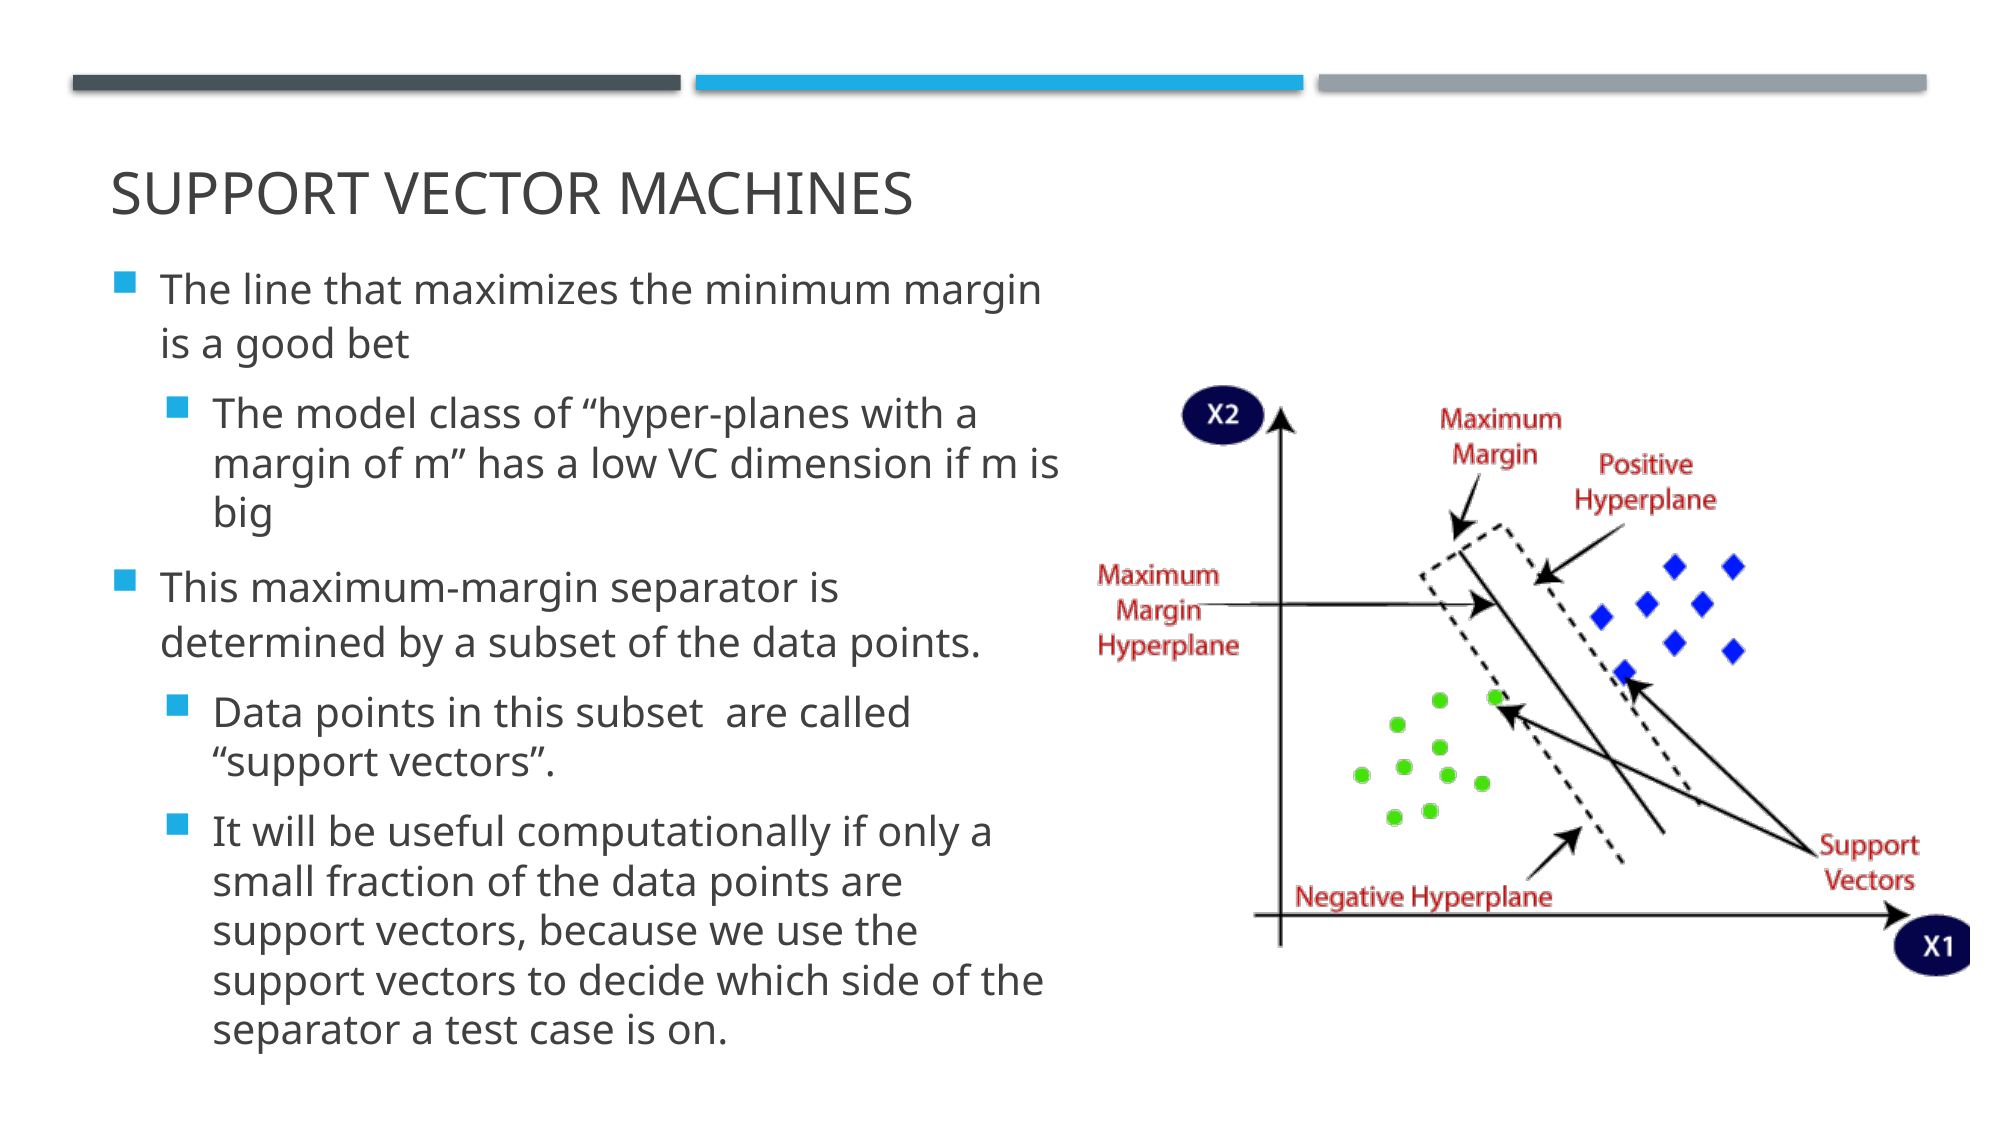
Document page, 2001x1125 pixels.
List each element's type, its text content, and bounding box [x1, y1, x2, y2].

picture [1080, 375, 1971, 981]
title Support vector machines [95, 115, 1905, 234]
list The line that maximizes the minimum margin is a good bet The model class of “hyper-planes with a margin of m” has a low VC dimension if m is big This maximum-margin separator is determined by a subset of the data points. Data points in this subset are called “support vectors”. It will be useful computationally if only a small fraction of the data points are support vectors, because we use the support vectors to decide which side of the separator a test case is on. [95, 249, 1081, 1061]
